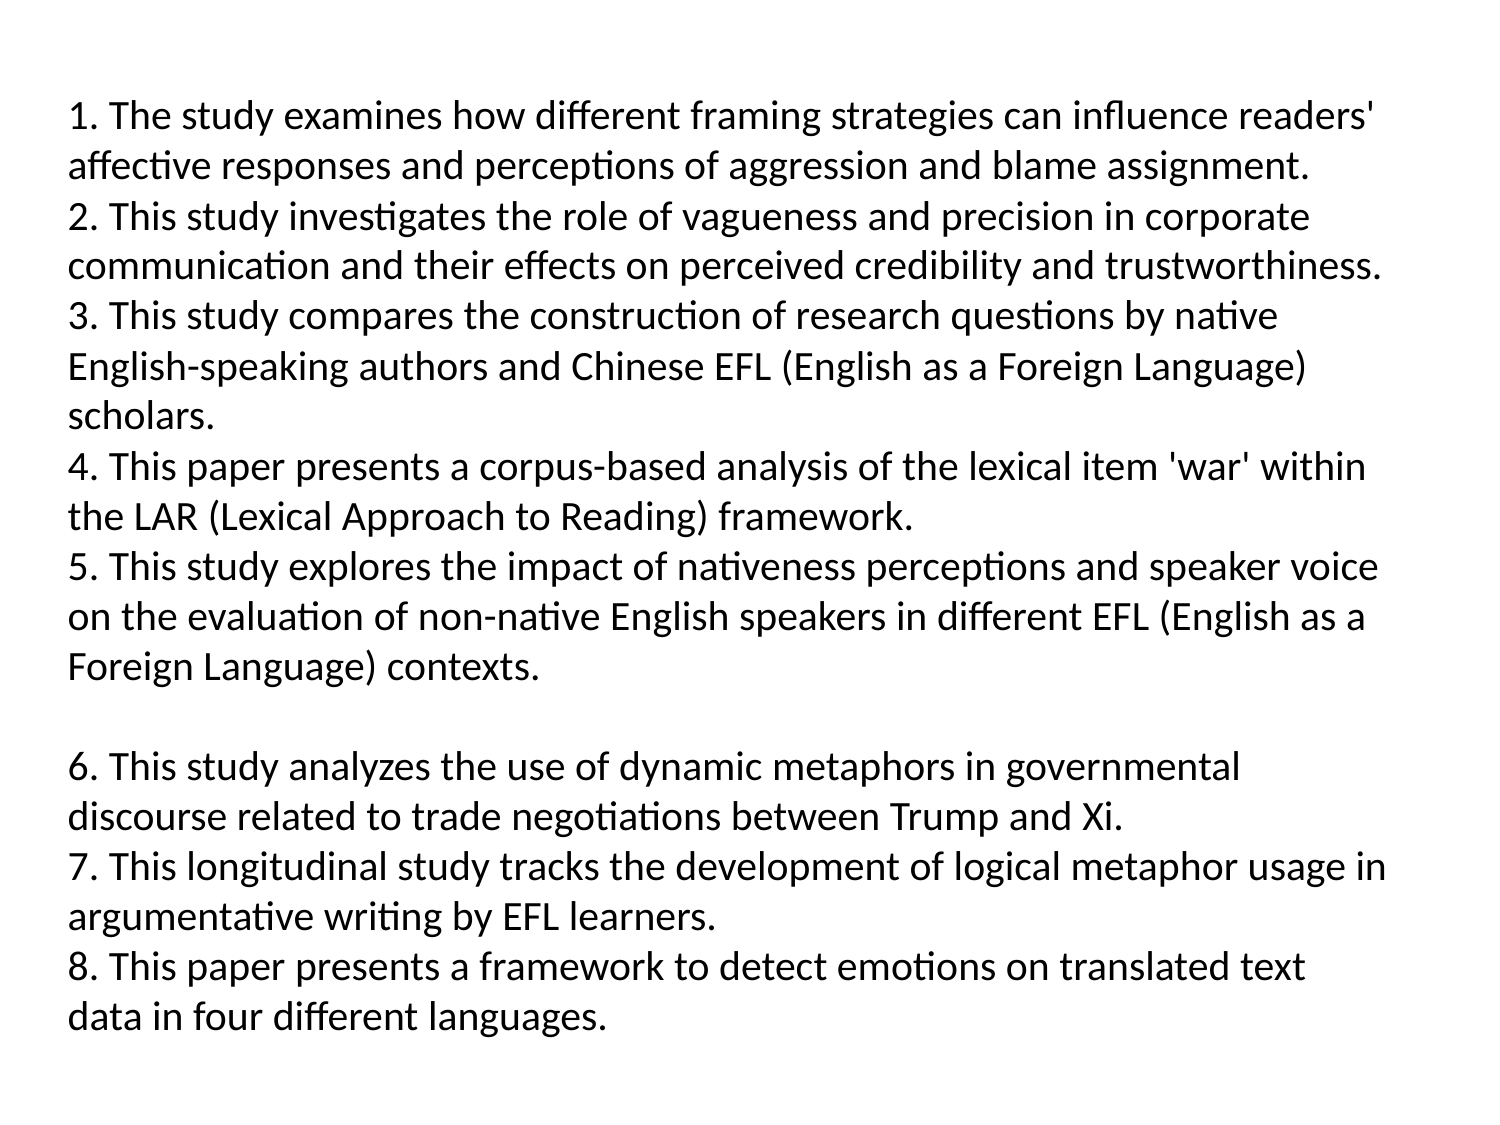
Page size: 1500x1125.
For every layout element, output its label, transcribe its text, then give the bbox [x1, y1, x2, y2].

text_box 1. The study examines how different framing strategies can influence readers' affective responses and perceptions of aggression and blame assignment. 2. This study investigates the role of vagueness and precision in corporate communication and their effects on perceived credibility and trustworthiness. 3. This study compares the construction of research questions by native English-speaking authors and Chinese EFL (English as a Foreign Language) scholars. 4. This paper presents a corpus-based analysis of the lexical item 'war' within the LAR (Lexical Approach to Reading) framework. 5. This study explores the impact of nativeness perceptions and speaker voice on the evaluation of non-native English speakers in different EFL (English as a Foreign Language) contexts. 6. This study analyzes the use of dynamic metaphors in governmental discourse related to trade negotiations between Trump and Xi. 7. This longitudinal study tracks the development of logical metaphor usage in argumentative writing by EFL learners. 8. This paper presents a framework to detect emotions on translated text data in four different languages. [53, 30, 1403, 1046]
